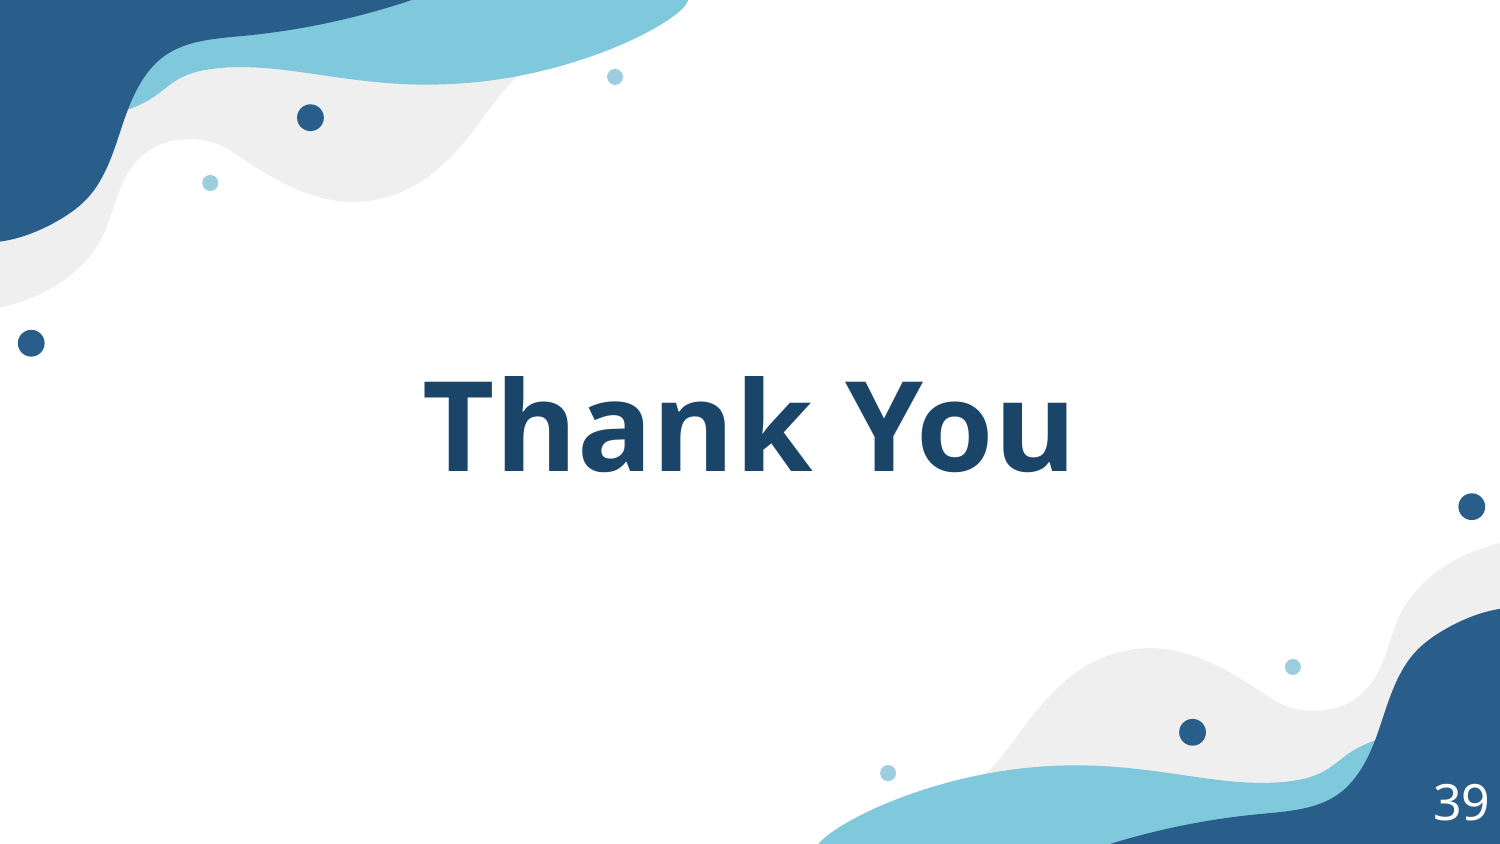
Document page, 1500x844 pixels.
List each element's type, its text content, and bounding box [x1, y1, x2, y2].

text_box 39 [1408, 763, 1500, 838]
title Thank You [160, 354, 1340, 490]
